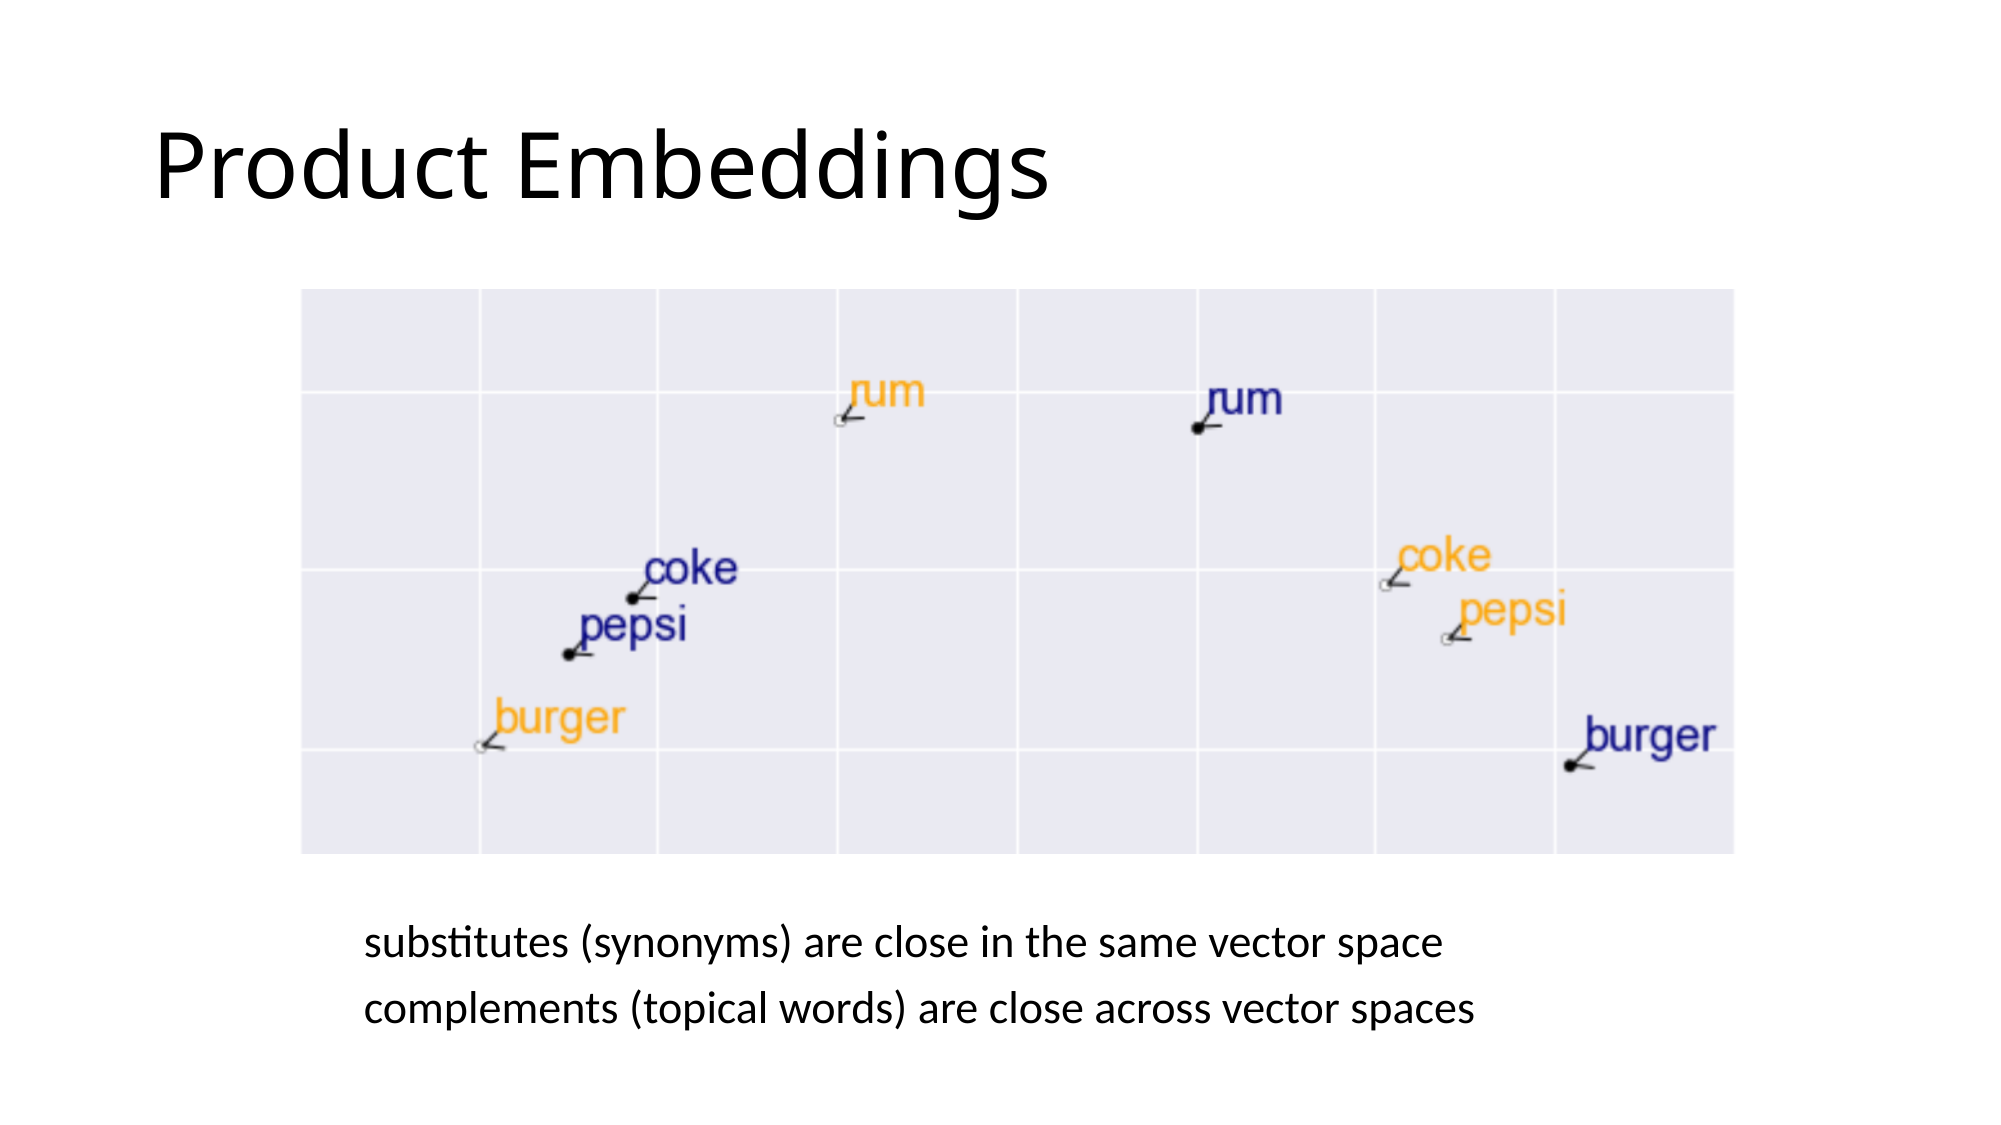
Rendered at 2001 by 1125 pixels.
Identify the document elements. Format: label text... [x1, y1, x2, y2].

title Product Embeddings [137, 59, 1863, 278]
picture [294, 289, 1743, 854]
text_box substitutes (synonyms) are close in the same vector space complements (topical words) are close across vector spaces [348, 910, 1789, 1041]
